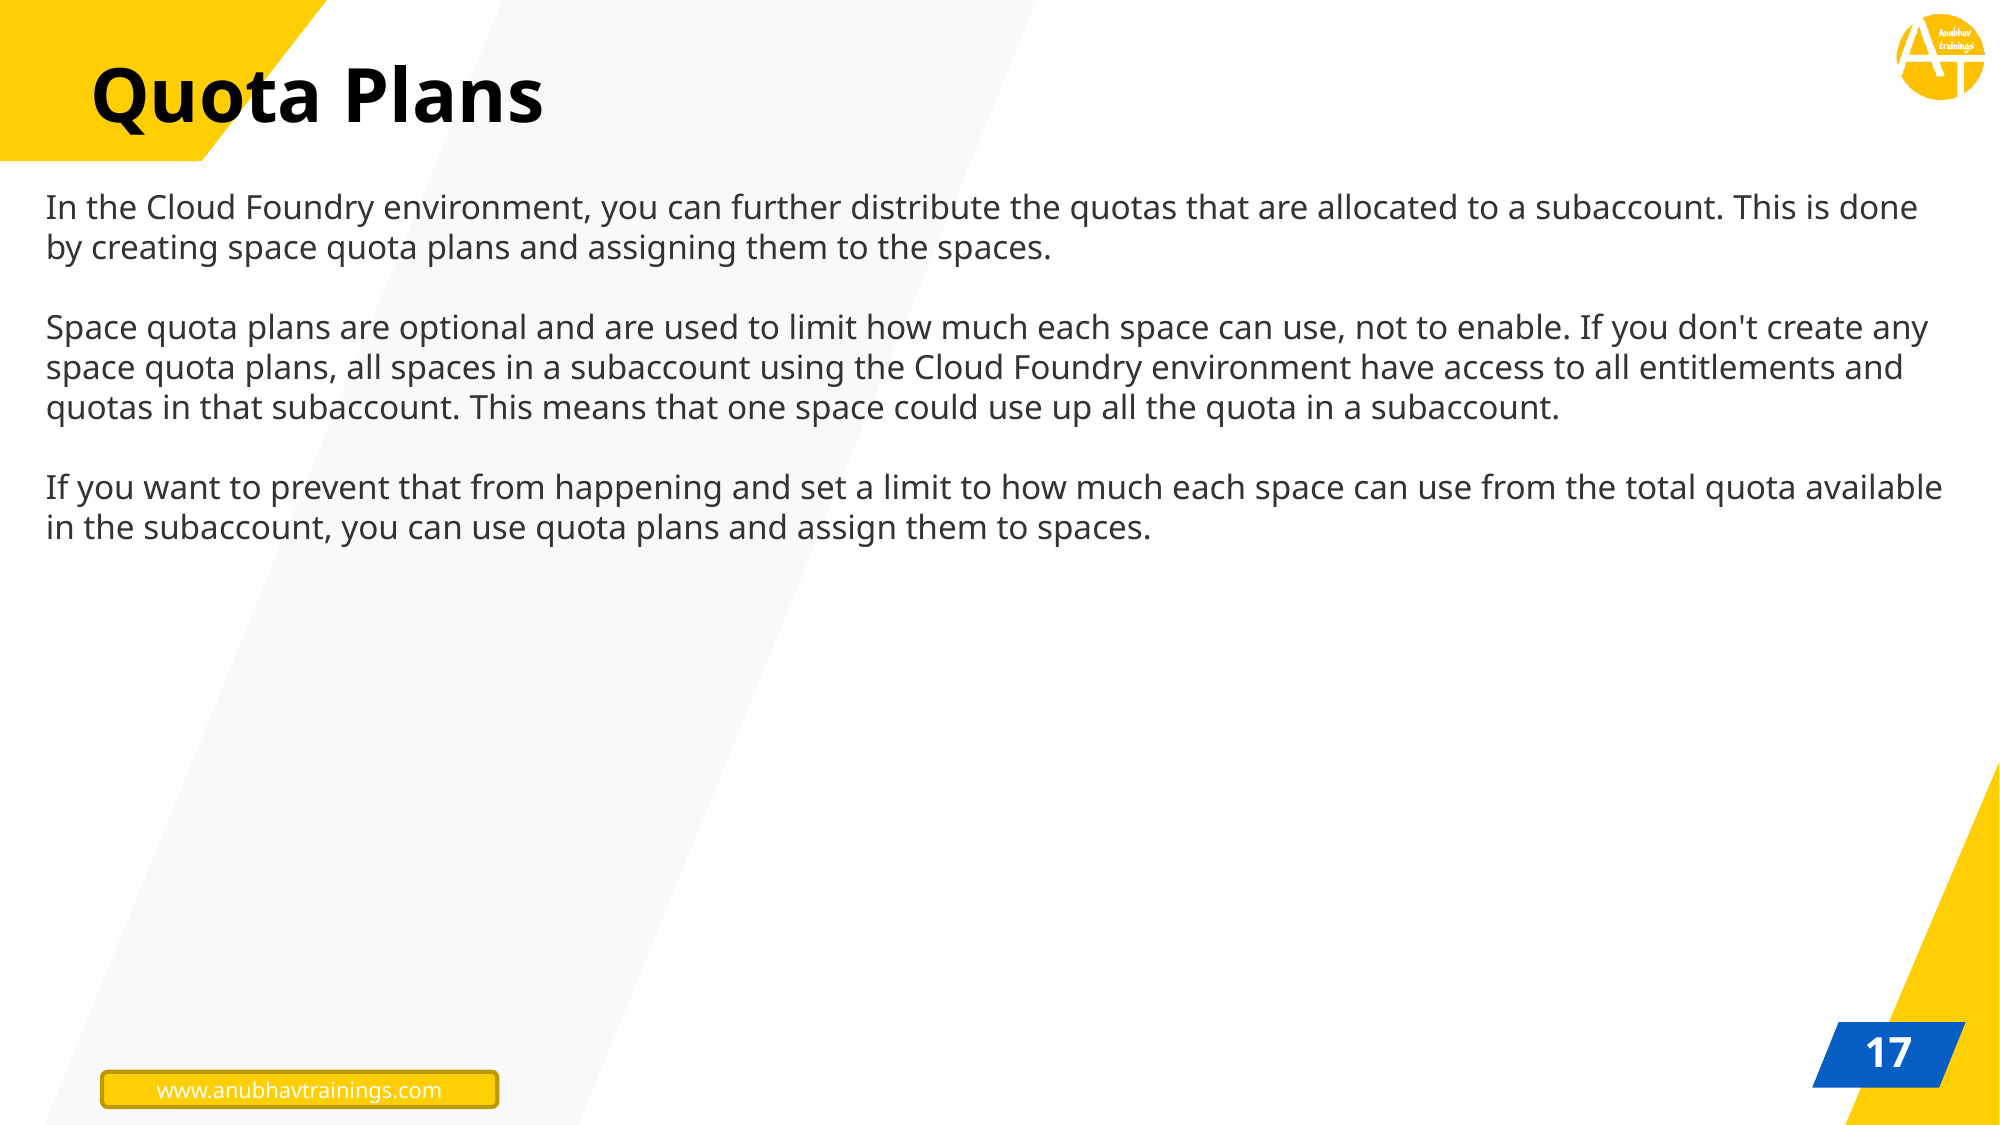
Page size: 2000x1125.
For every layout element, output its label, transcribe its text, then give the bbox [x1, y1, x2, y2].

text_box [0, 0, 329, 164]
text_box www.anubhavtrainings.com [99, 1069, 500, 1110]
title Quota Plans [90, 31, 1152, 148]
text_box In the Cloud Foundry environment, you can further distribute the quotas that are allocated to a subaccount. This is done by creating space quota plans and assigning them to the spaces. Space quota plans are optional and are used to limit how much each space can use, not to enable. If you don't create any space quota plans, all spaces in a subaccount using the Cloud Foundry environment have access to all entitlements and quotas in that subaccount. This means that one space could use up all the quota in a subaccount. If you want to prevent that from happening and set a limit to how much each space can use from the total quota available in the subaccount, you can use quota plans and assign them to spaces. [31, 179, 1969, 554]
slide_number 17 [1847, 1024, 1931, 1086]
picture [1888, 8, 1989, 108]
